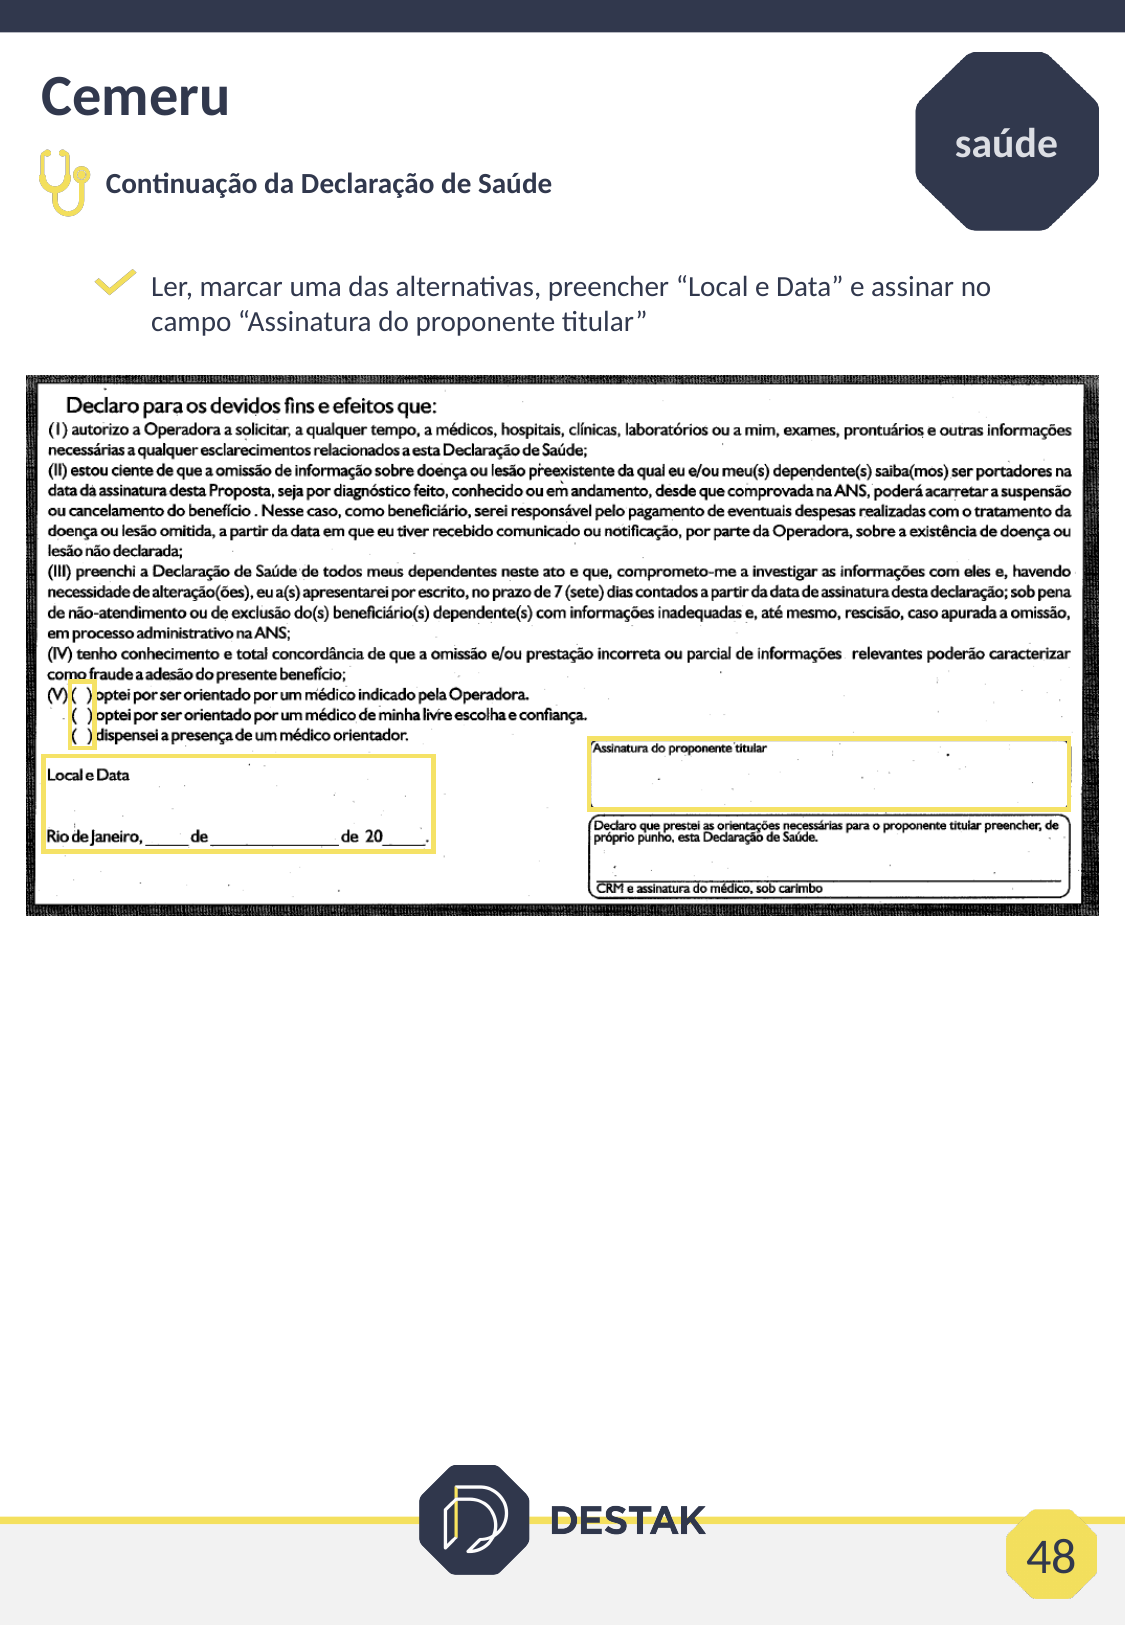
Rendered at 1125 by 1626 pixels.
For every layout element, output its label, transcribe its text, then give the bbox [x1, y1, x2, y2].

picture [1006, 1509, 1097, 1599]
text_box Cemeru [26, 51, 862, 143]
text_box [914, 51, 1099, 232]
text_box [94, 259, 1055, 347]
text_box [26, 374, 1099, 916]
picture [419, 1465, 706, 1575]
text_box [29, 147, 916, 219]
